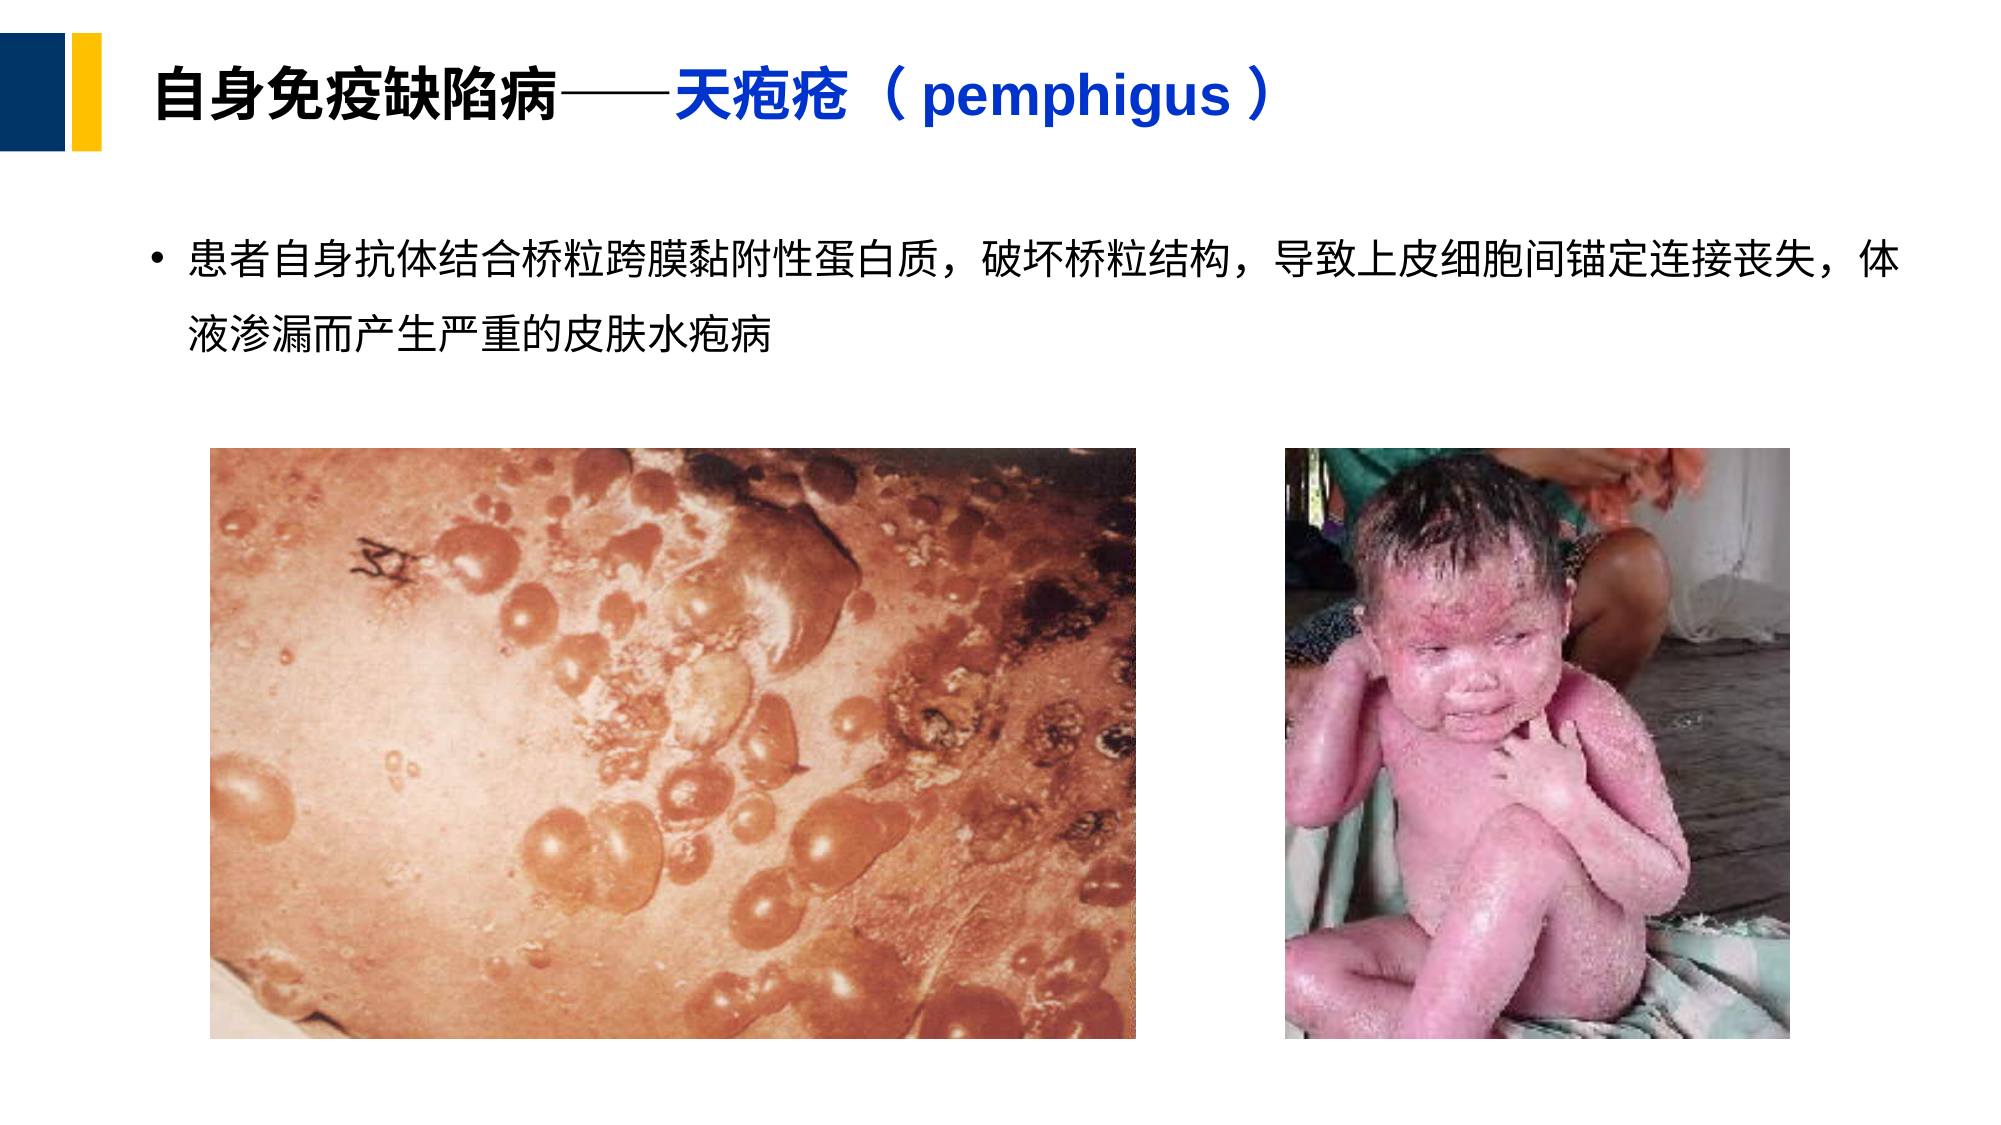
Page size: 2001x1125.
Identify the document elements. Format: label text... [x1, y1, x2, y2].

title 自身免疫缺陷病——天疱疮（pemphigus） [135, 33, 1950, 152]
list 患者自身抗体结合桥粒跨膜黏附性蛋白质，破坏桥粒结构，导致上皮细胞间锚定连接丧失，体液渗漏而产生严重的皮肤水疱病 [135, 200, 1950, 1092]
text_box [210, 448, 1790, 1039]
